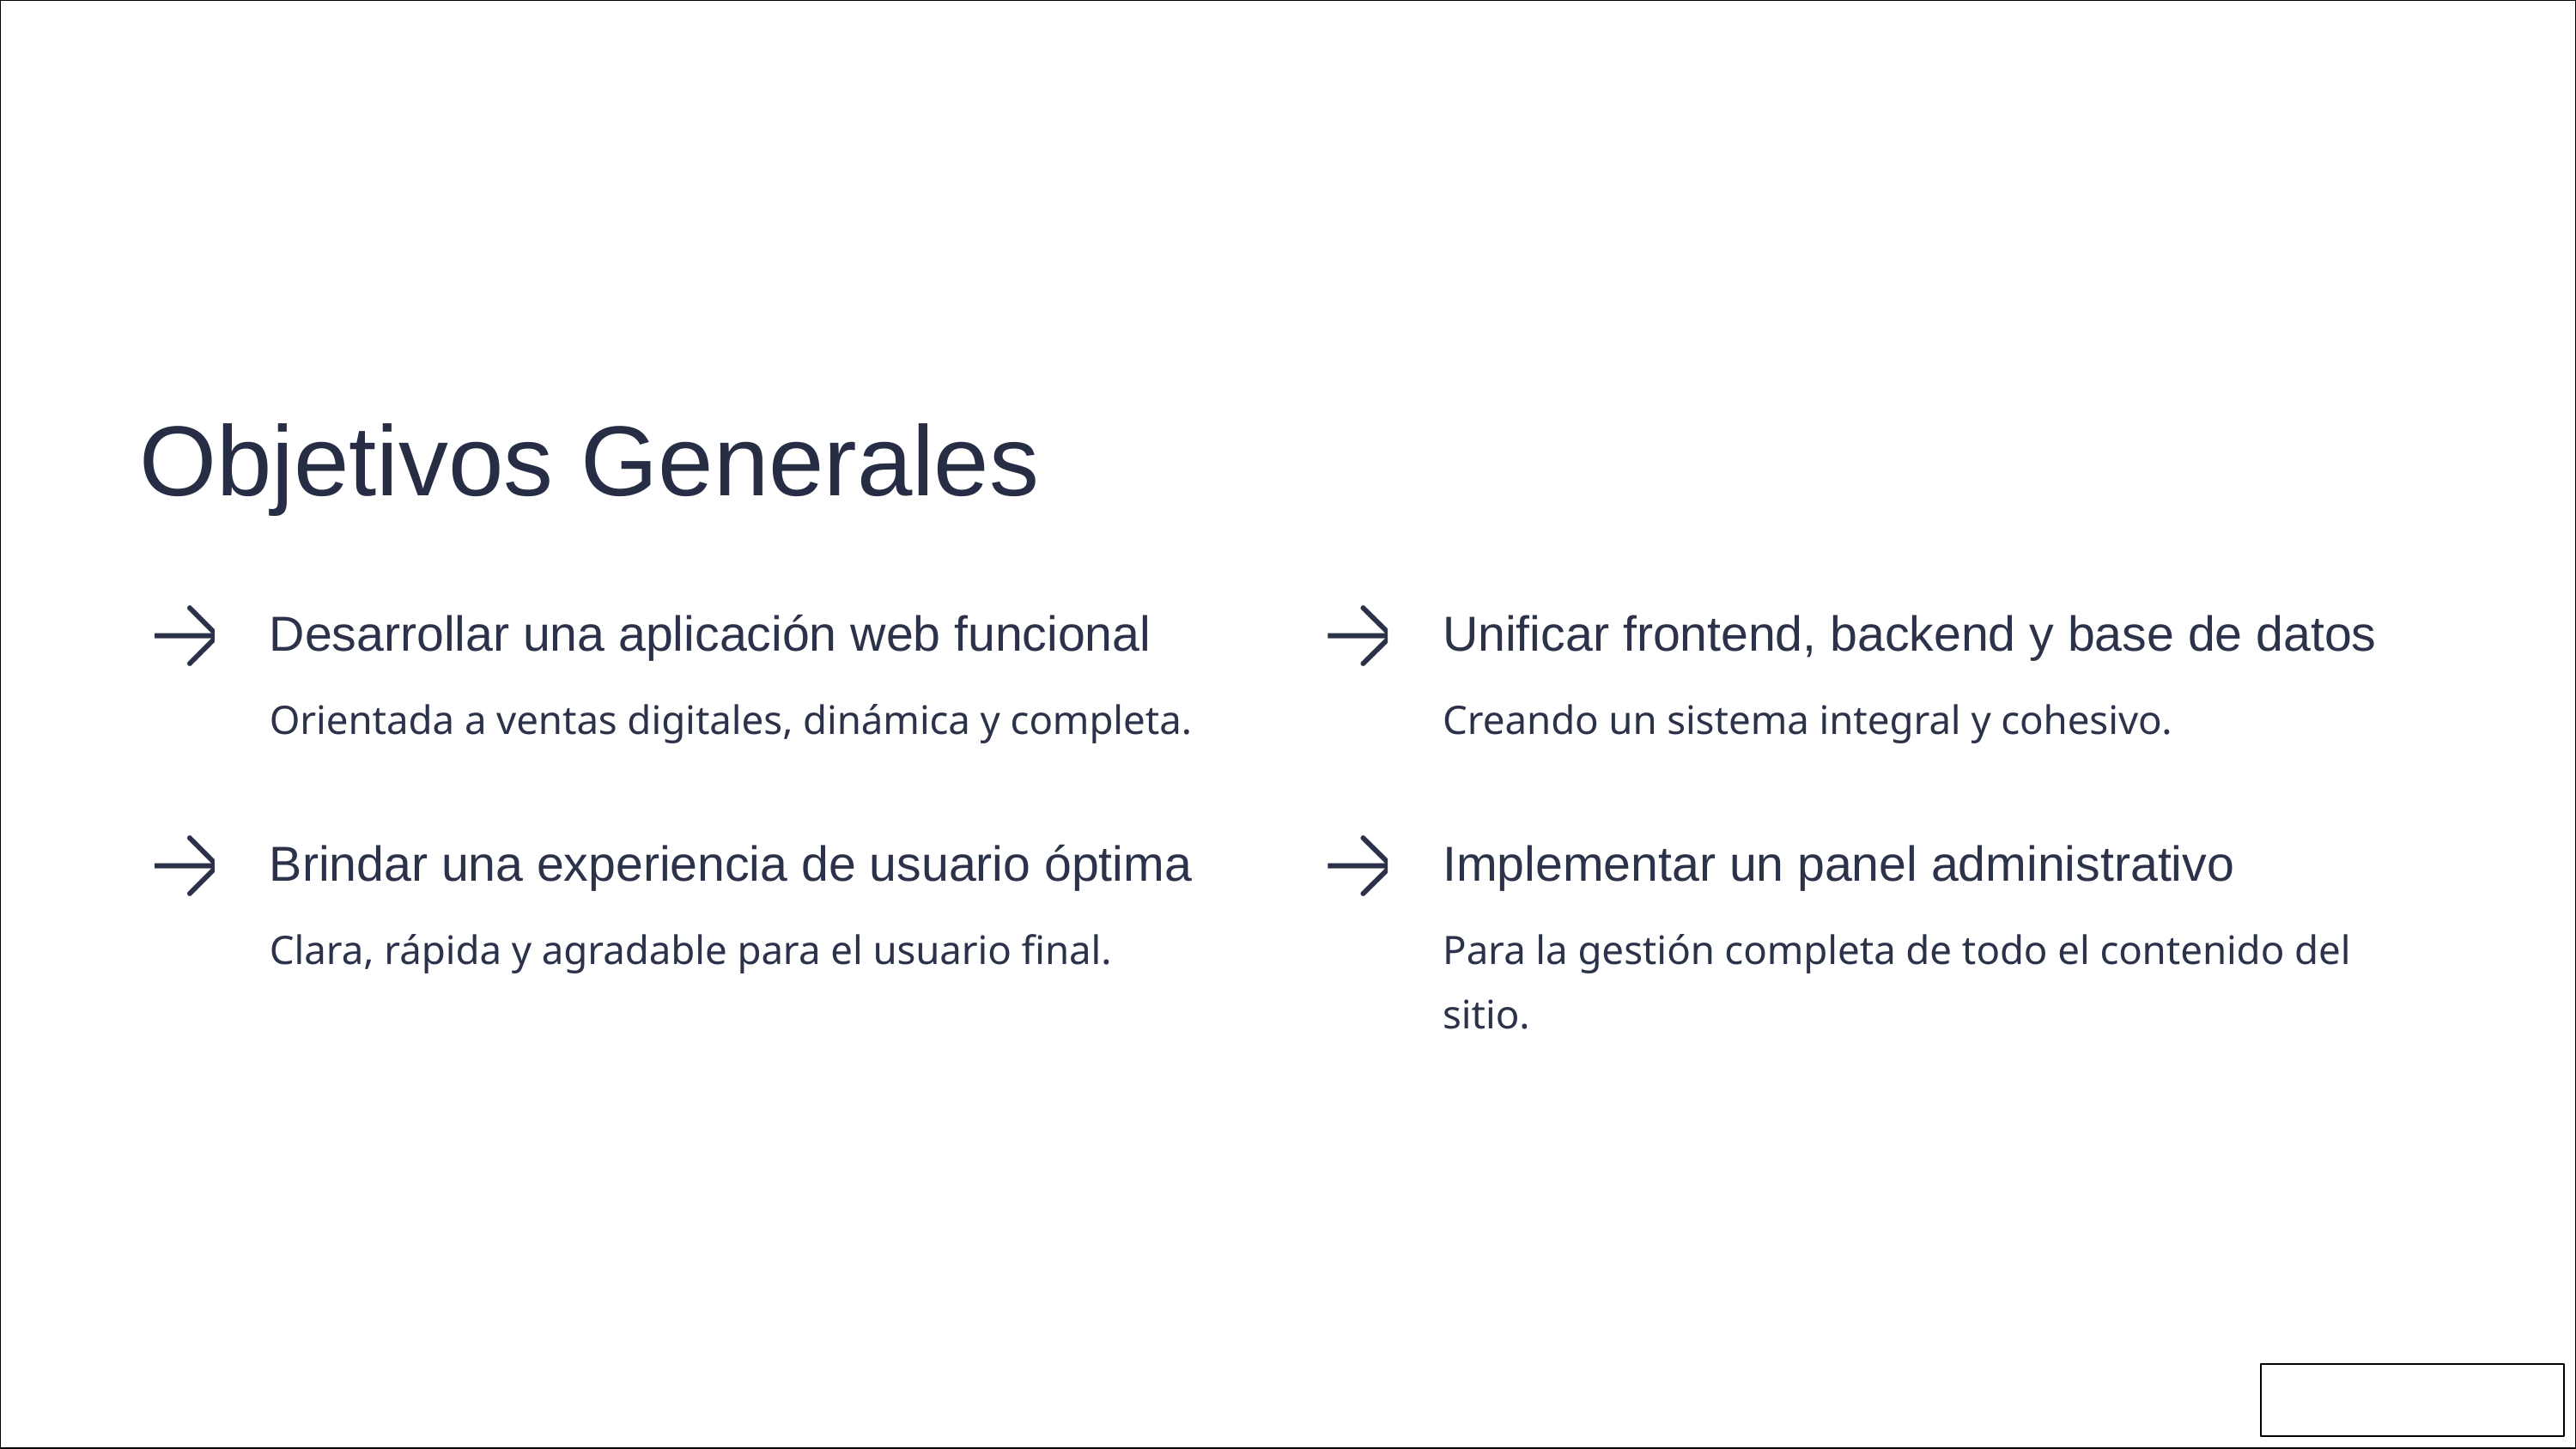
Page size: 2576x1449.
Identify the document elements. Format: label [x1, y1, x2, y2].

text_box [2260, 1363, 2565, 1437]
text_box [0, 0, 2576, 1449]
